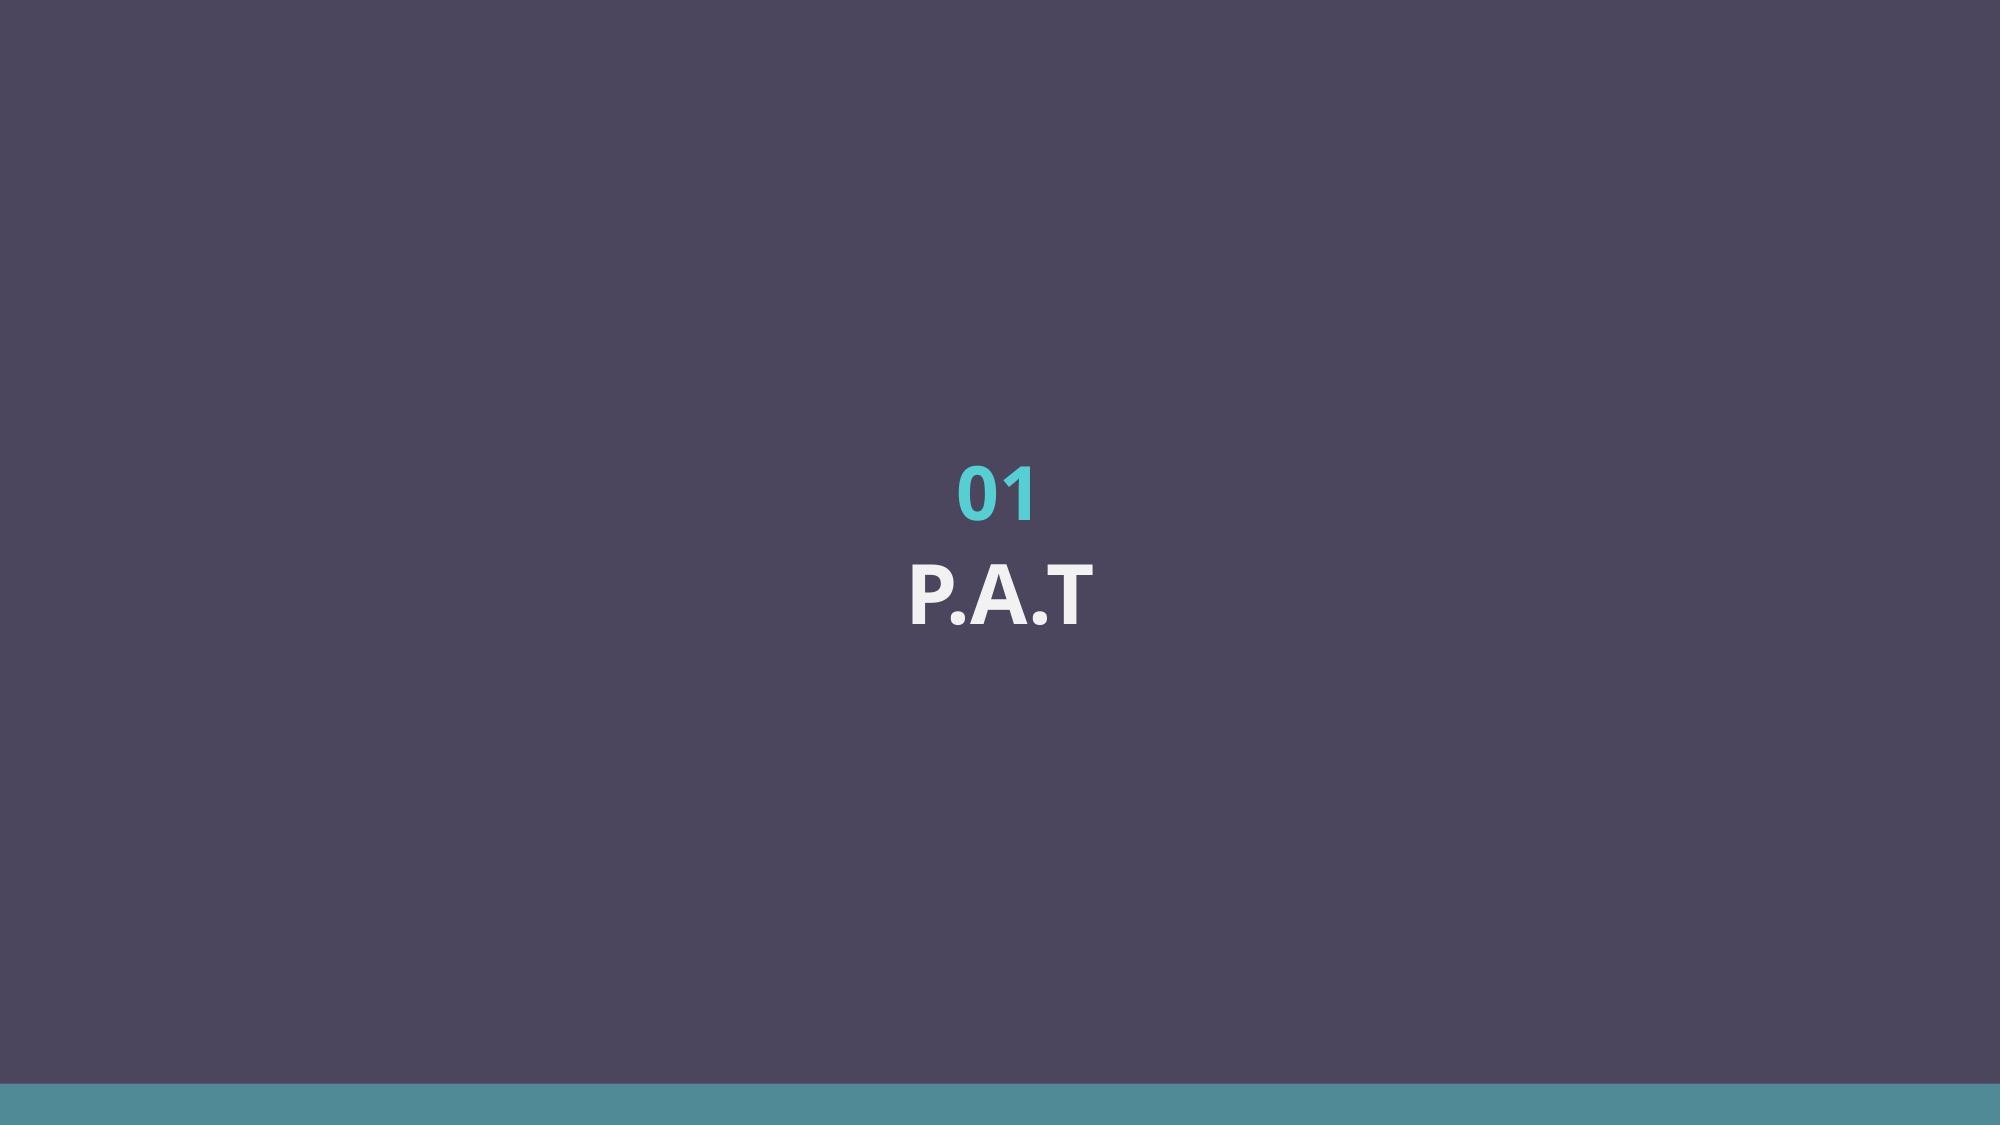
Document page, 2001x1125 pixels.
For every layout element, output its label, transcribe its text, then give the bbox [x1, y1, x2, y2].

text_box 01 [936, 438, 1063, 534]
text_box P.A.T [890, 534, 1110, 650]
